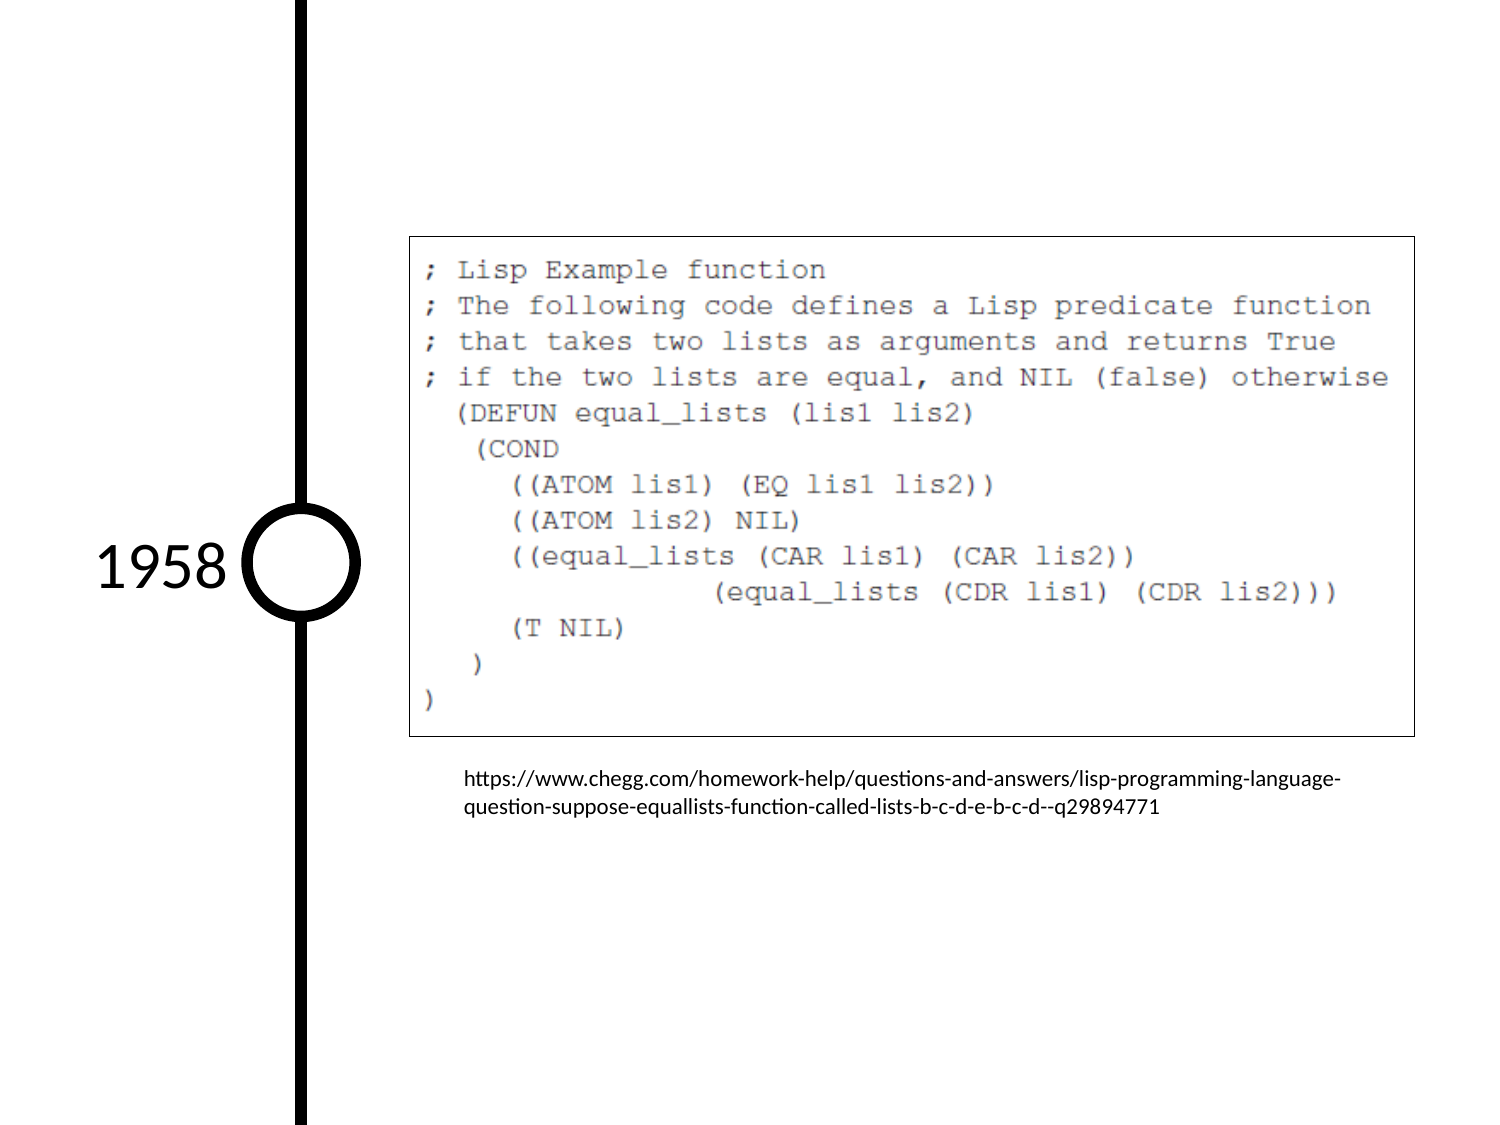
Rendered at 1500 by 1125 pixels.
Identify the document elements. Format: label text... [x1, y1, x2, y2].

text_box https://www.chegg.com/homework-help/questions-and-answers/lisp-programming-language-question-suppose-equallists-function-called-lists-b-c-d-e-b-c-d--q29894771 [448, 756, 1415, 827]
text_box [245, 507, 300, 618]
text_box 1958 [78, 514, 244, 610]
picture [409, 236, 1415, 737]
text_box [302, 507, 357, 618]
